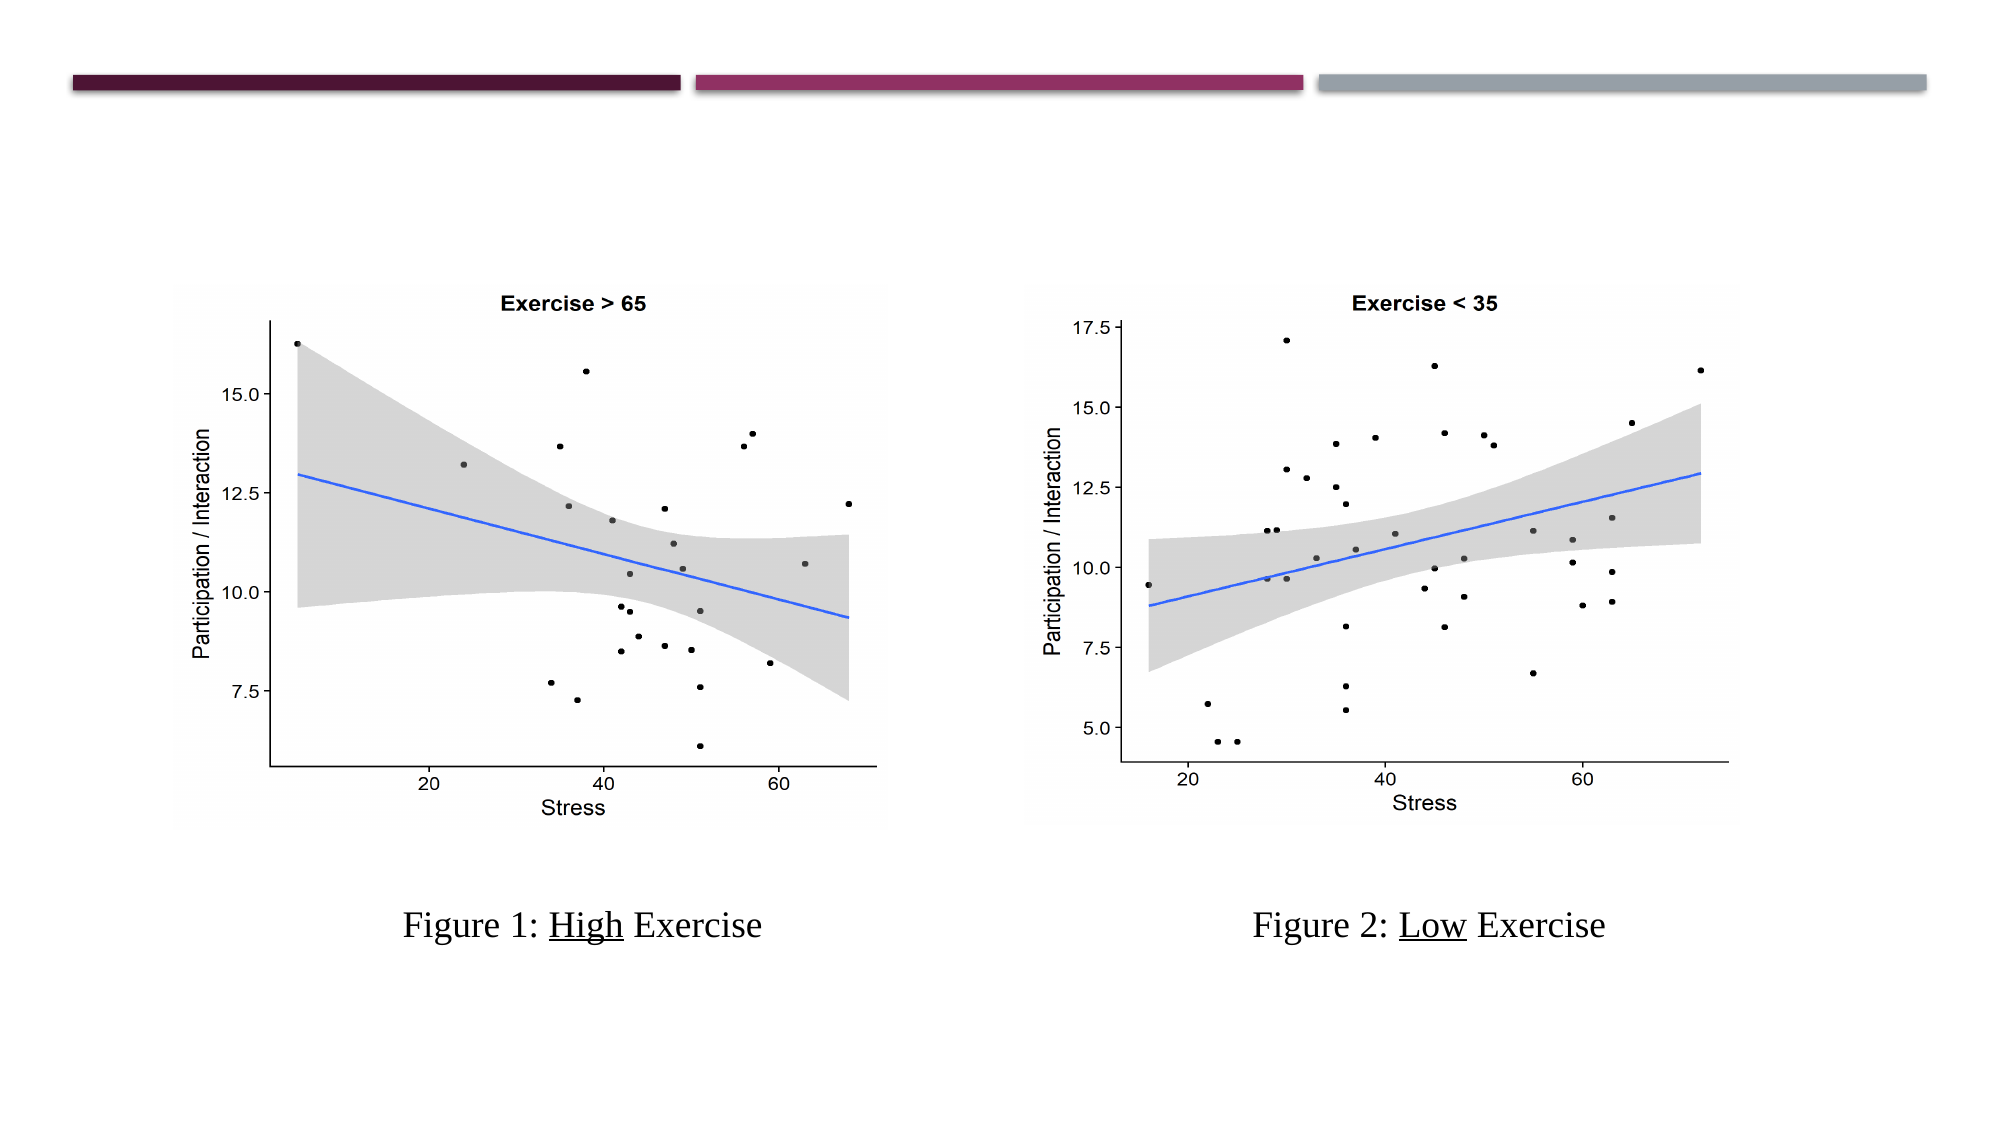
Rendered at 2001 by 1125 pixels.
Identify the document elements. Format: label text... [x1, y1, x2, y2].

text_box Figure 1: High Exercise [387, 892, 916, 952]
picture [1023, 283, 1741, 826]
text_box Figure 2: Low Exercise [1237, 892, 1622, 952]
picture [172, 283, 889, 831]
